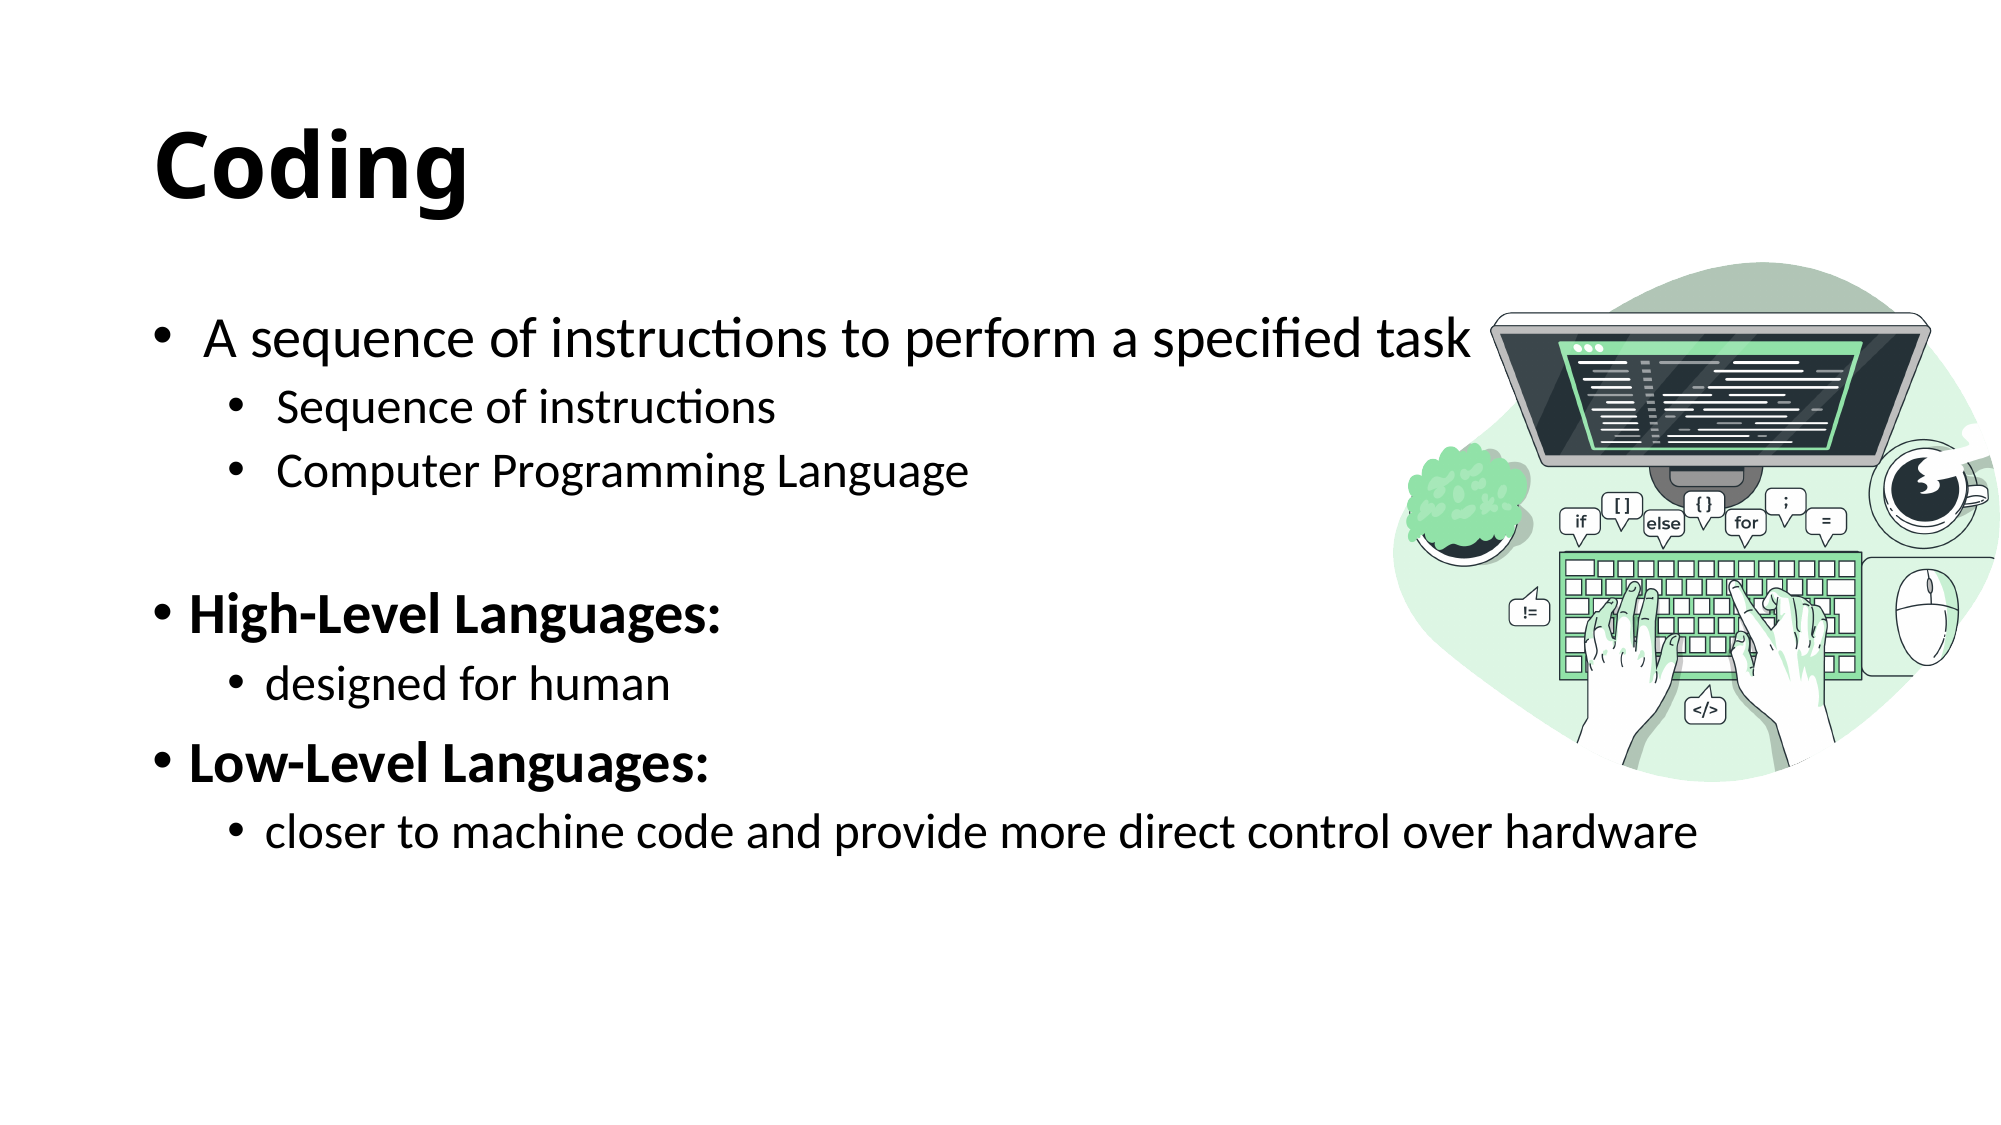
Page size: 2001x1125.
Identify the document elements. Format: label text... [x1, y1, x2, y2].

text_box A sequence of instructions to perform a specified task Sequence of instructions Computer Programming Language High-Level Languages: designed for human Low-Level Languages: closer to machine code and provide more direct control over hardware [137, 299, 1863, 1014]
picture [1393, 262, 2000, 782]
title Coding [137, 59, 1863, 278]
